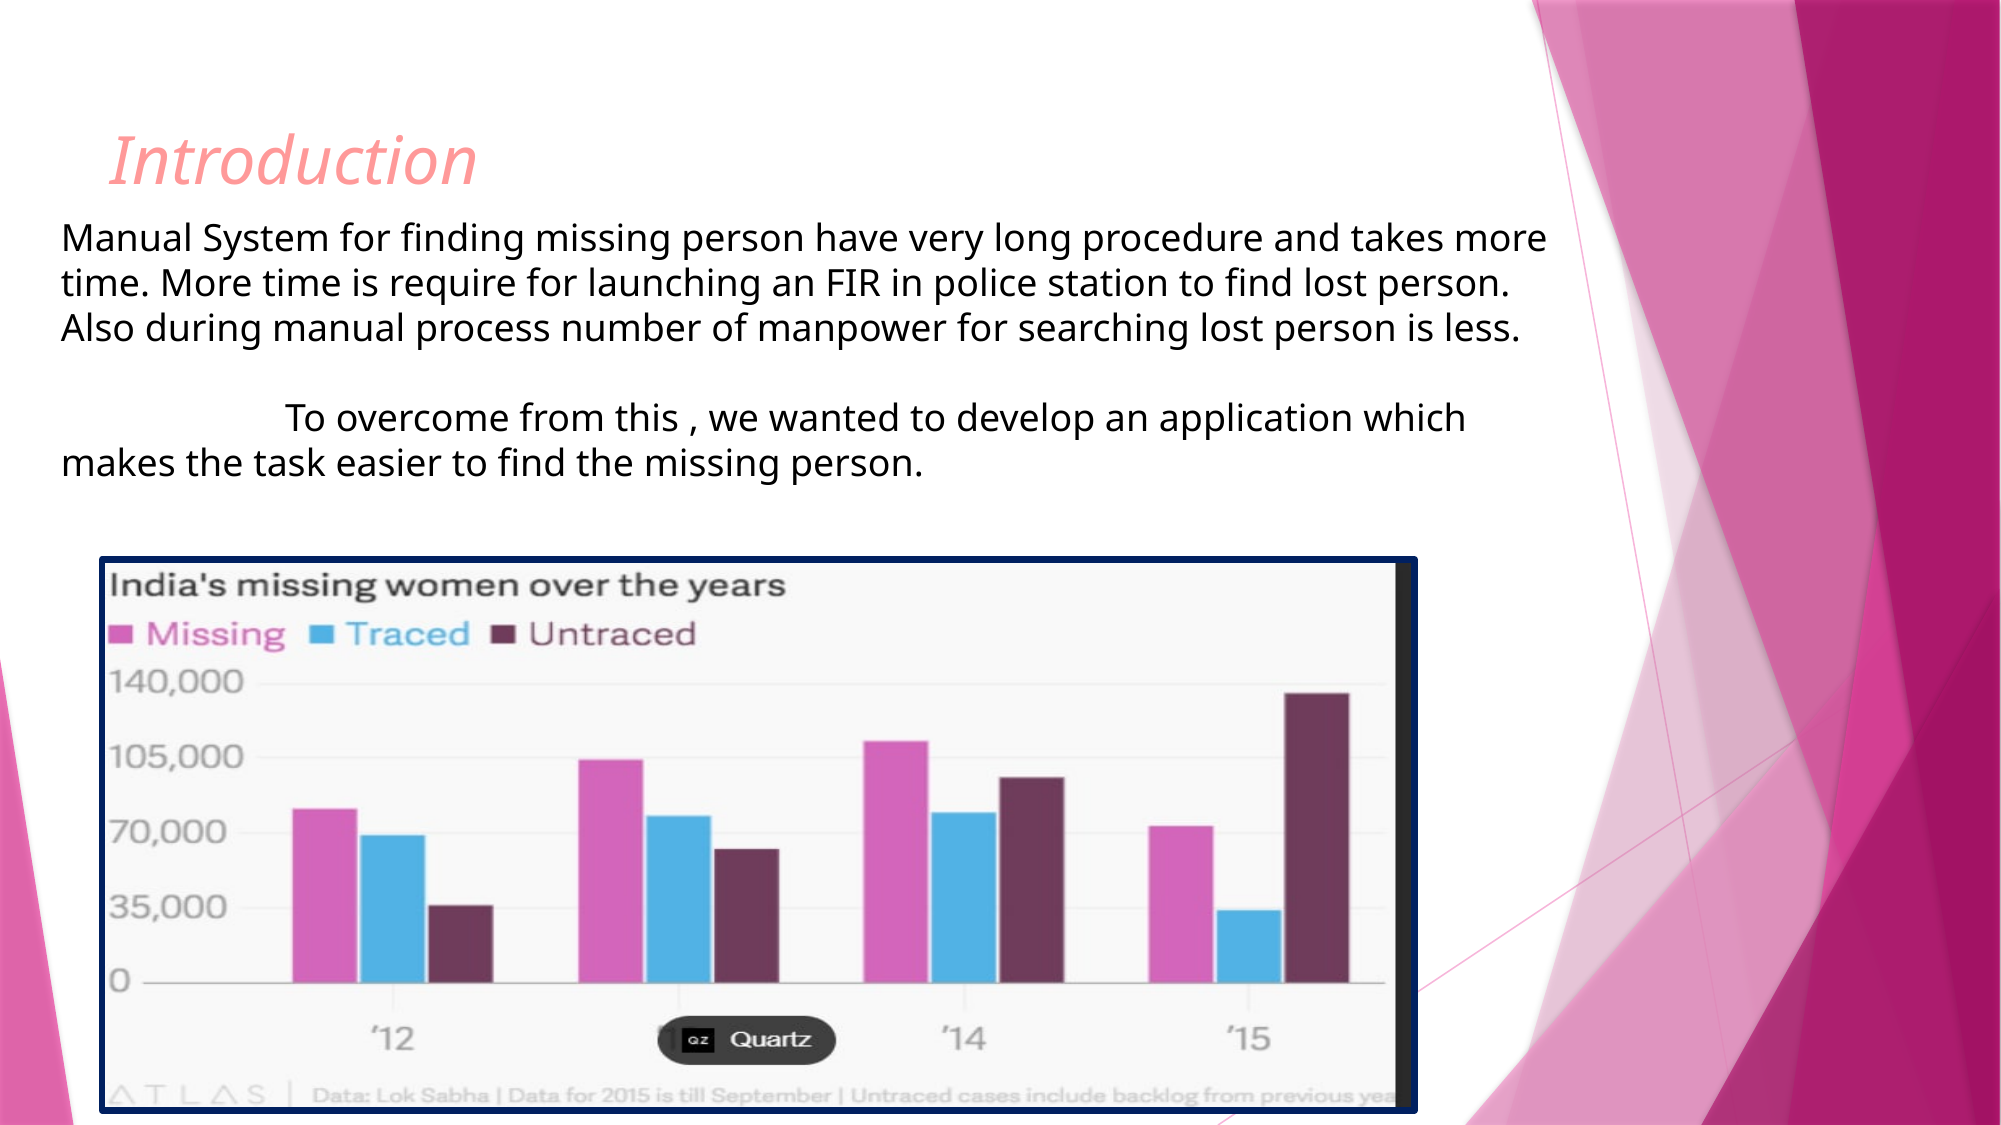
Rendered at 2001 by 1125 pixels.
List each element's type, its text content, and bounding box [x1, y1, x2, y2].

picture [104, 561, 1412, 1108]
text_box Introduction [96, 110, 1368, 206]
text_box Manual System for finding missing person have very long procedure and takes more time. More time is require for launching an FIR in police station to find lost person. Also during manual process number of manpower for searching lost person is less. To overcome from this , we wanted to develop an application which makes the task easier to find the missing person. [46, 206, 1580, 537]
